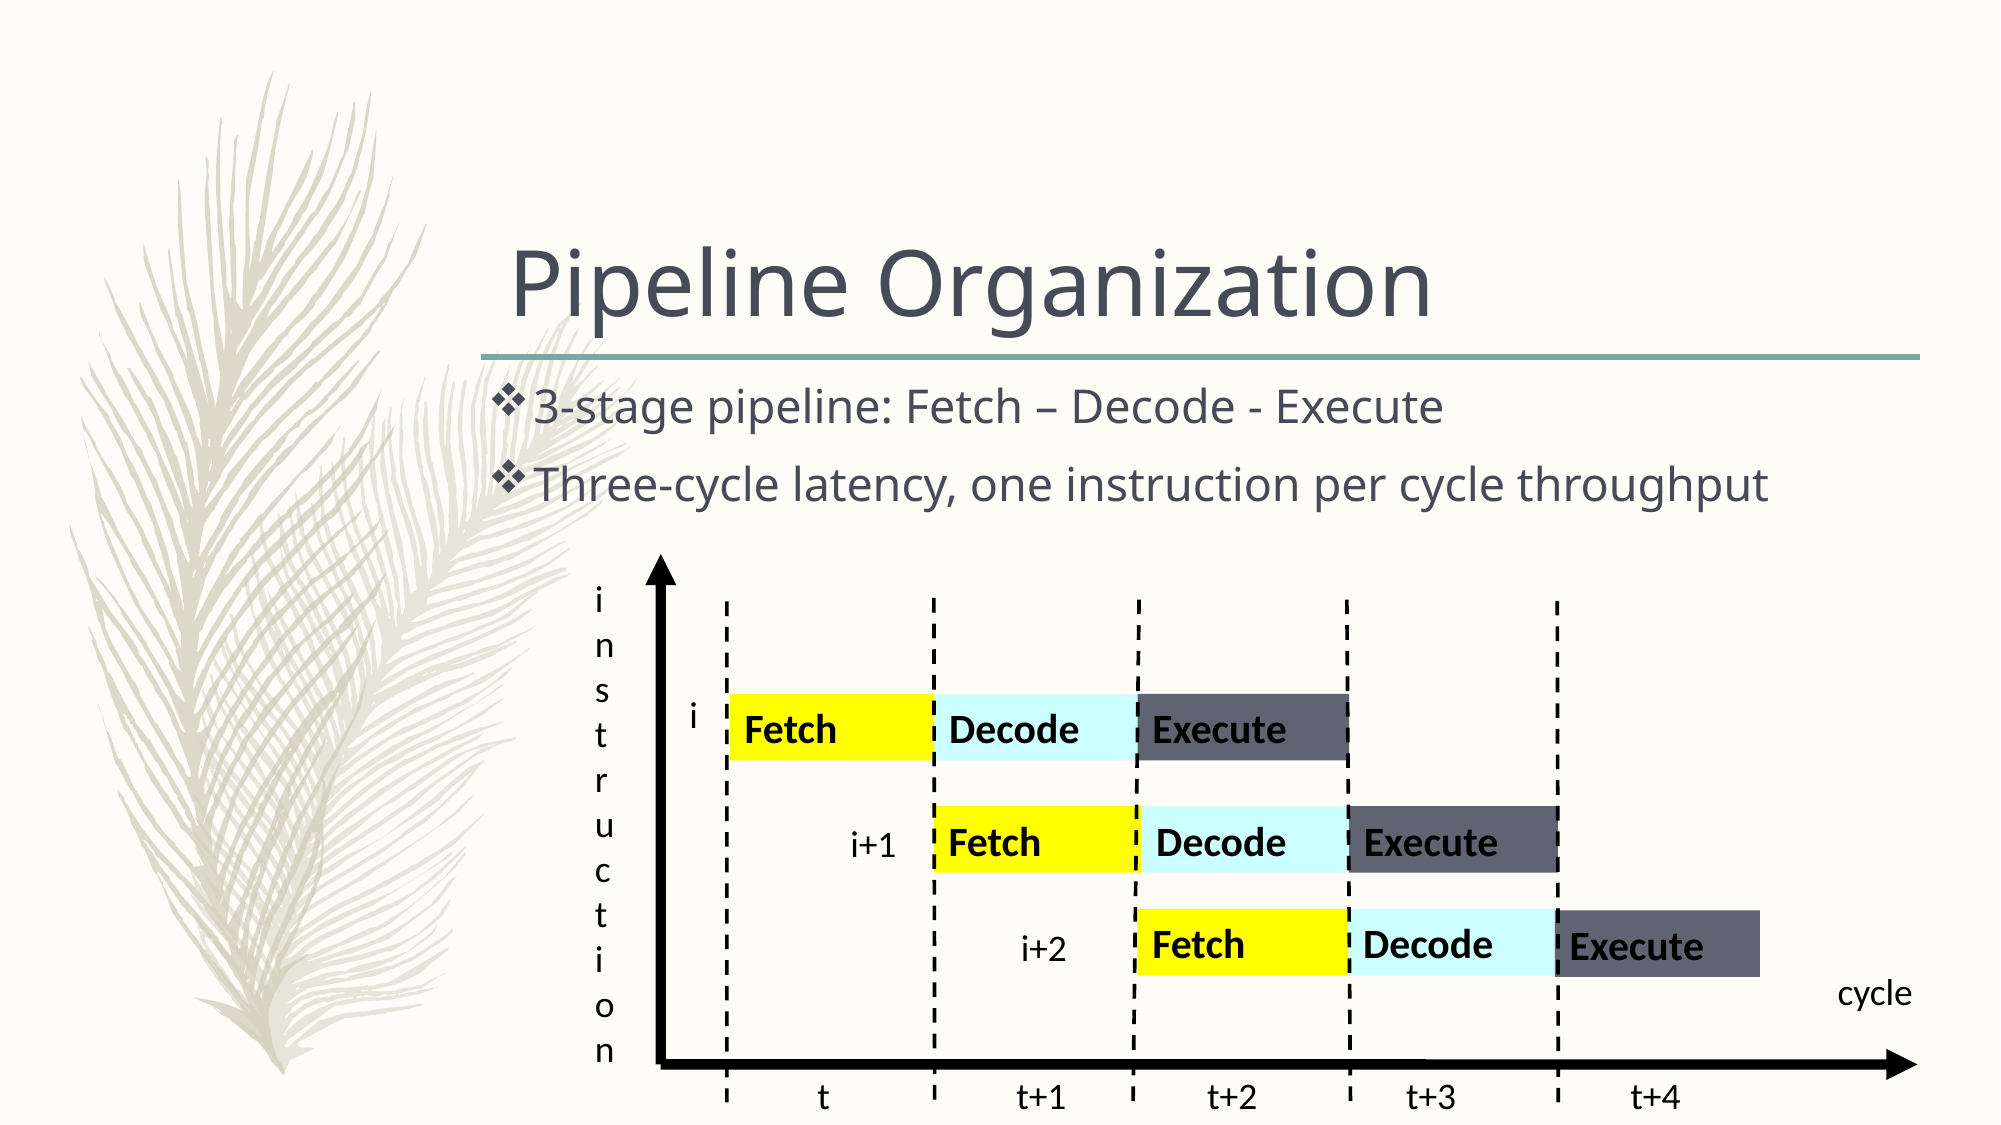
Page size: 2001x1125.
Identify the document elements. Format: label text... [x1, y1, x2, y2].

text_box cycle [1822, 960, 1939, 1021]
text_box t+4 [1615, 1064, 1696, 1125]
text_box t [802, 1064, 845, 1125]
text_box i+2 [1006, 916, 1083, 977]
text_box t+1 [1001, 1064, 1082, 1125]
text_box [654, 553, 667, 1064]
text_box Fetch [729, 693, 934, 761]
text_box Decode [1348, 908, 1556, 976]
text_box i+1 [835, 813, 912, 873]
text_box t+3 [1391, 1064, 1472, 1125]
text_box Fetch [933, 806, 1141, 873]
text_box instruction [580, 567, 628, 1077]
text_box Decode [1141, 806, 1349, 873]
list 3-stage pipeline: Fetch – Decode - Execute Three-cycle latency, one instruction per cycle throughput [472, 363, 1823, 560]
text_box Execute [1137, 693, 1350, 761]
text_box Decode [934, 693, 1137, 761]
text_box Fetch [1137, 908, 1348, 976]
text_box t+2 [1192, 1064, 1273, 1125]
text_box [1696, 1058, 1918, 1071]
text_box i [674, 683, 713, 744]
title Pipeline Organization [493, 222, 1506, 360]
text_box Execute [1349, 806, 1558, 873]
text_box Execute [1554, 910, 1760, 977]
